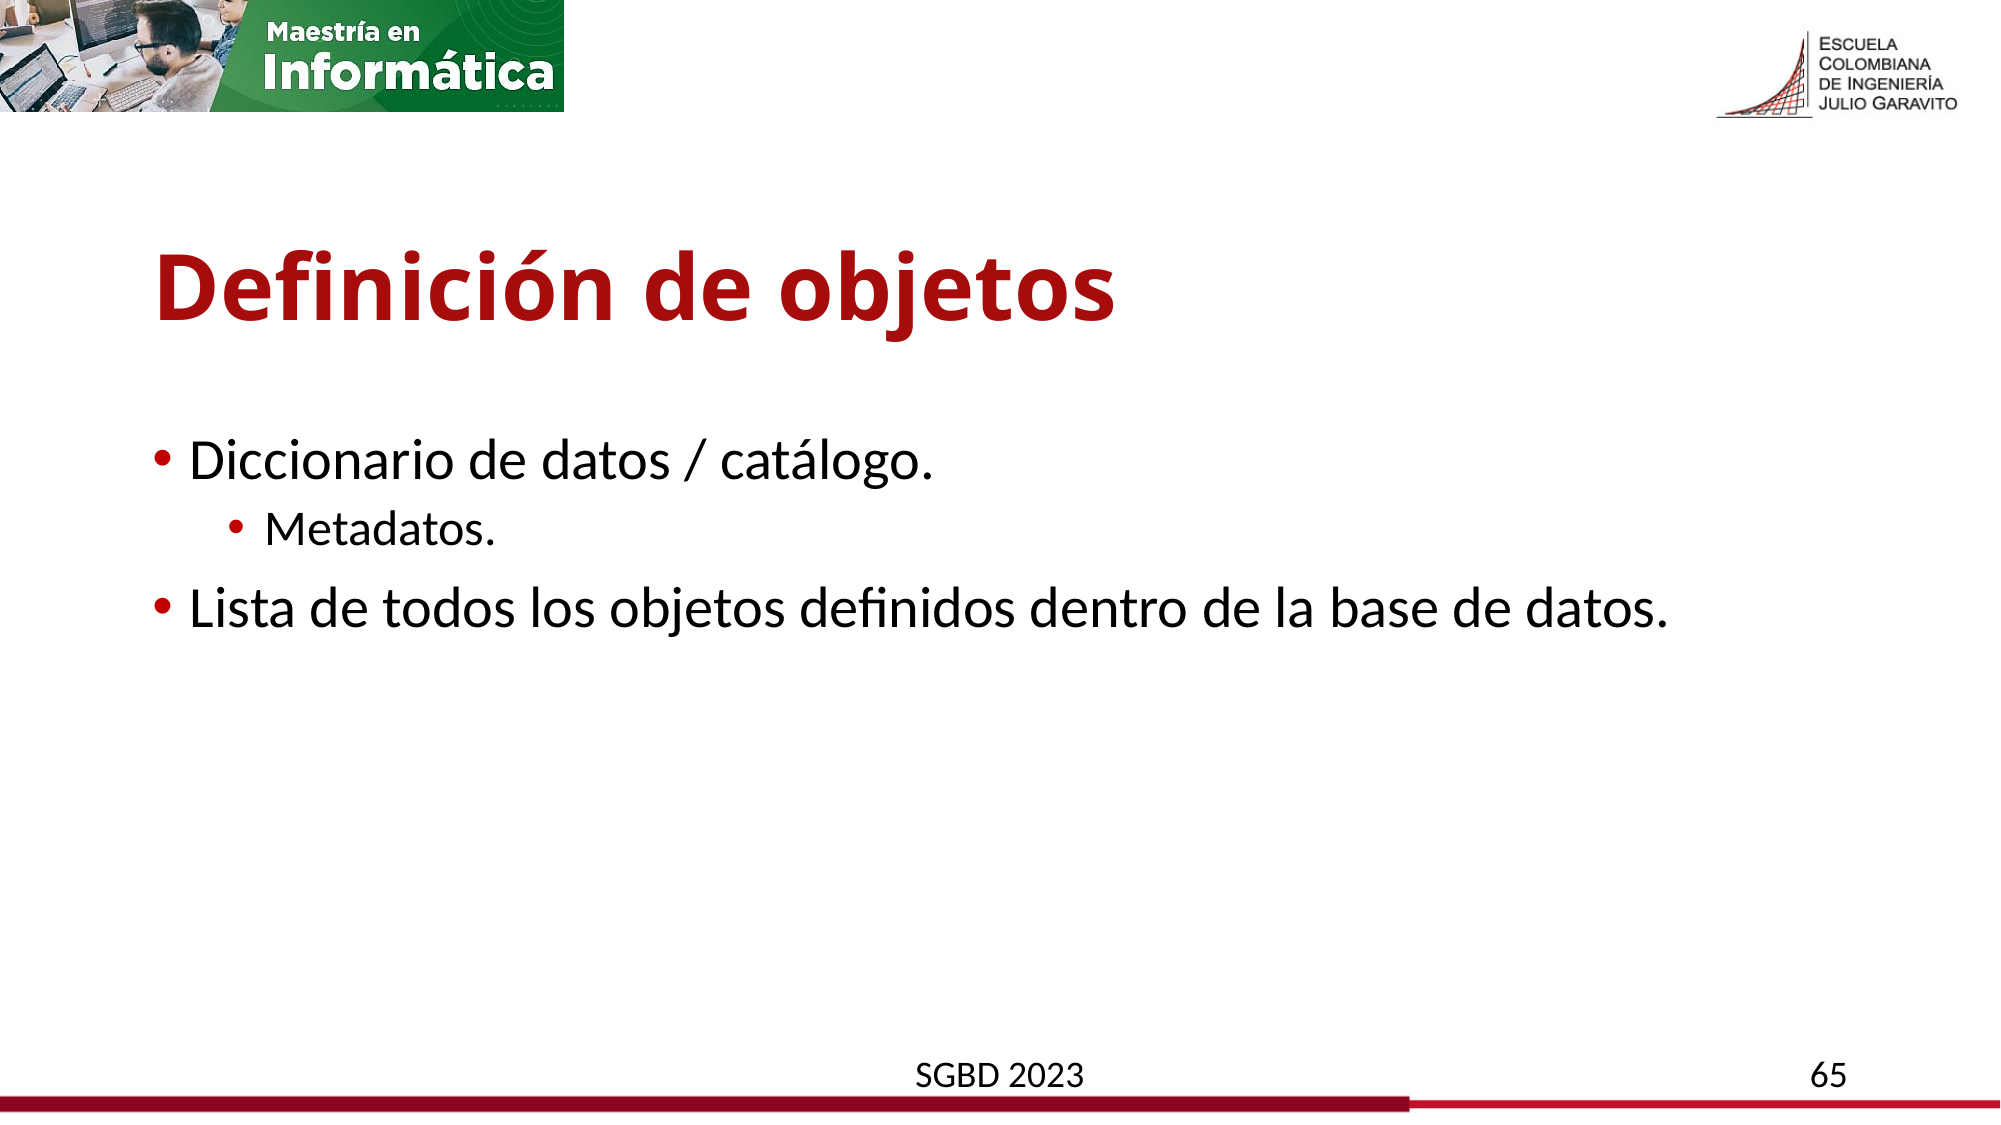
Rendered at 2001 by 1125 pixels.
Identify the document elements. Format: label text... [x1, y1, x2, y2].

slide_number 65 [1412, 1042, 1863, 1103]
list Diccionario de datos / catálogo. Metadatos. Lista de todos los objetos definidos dentro de la base de datos. [137, 421, 1863, 1050]
picture [0, 0, 2001, 1125]
footer SGBD 2023 [662, 1042, 1338, 1103]
title Definición de objetos [137, 182, 1863, 400]
